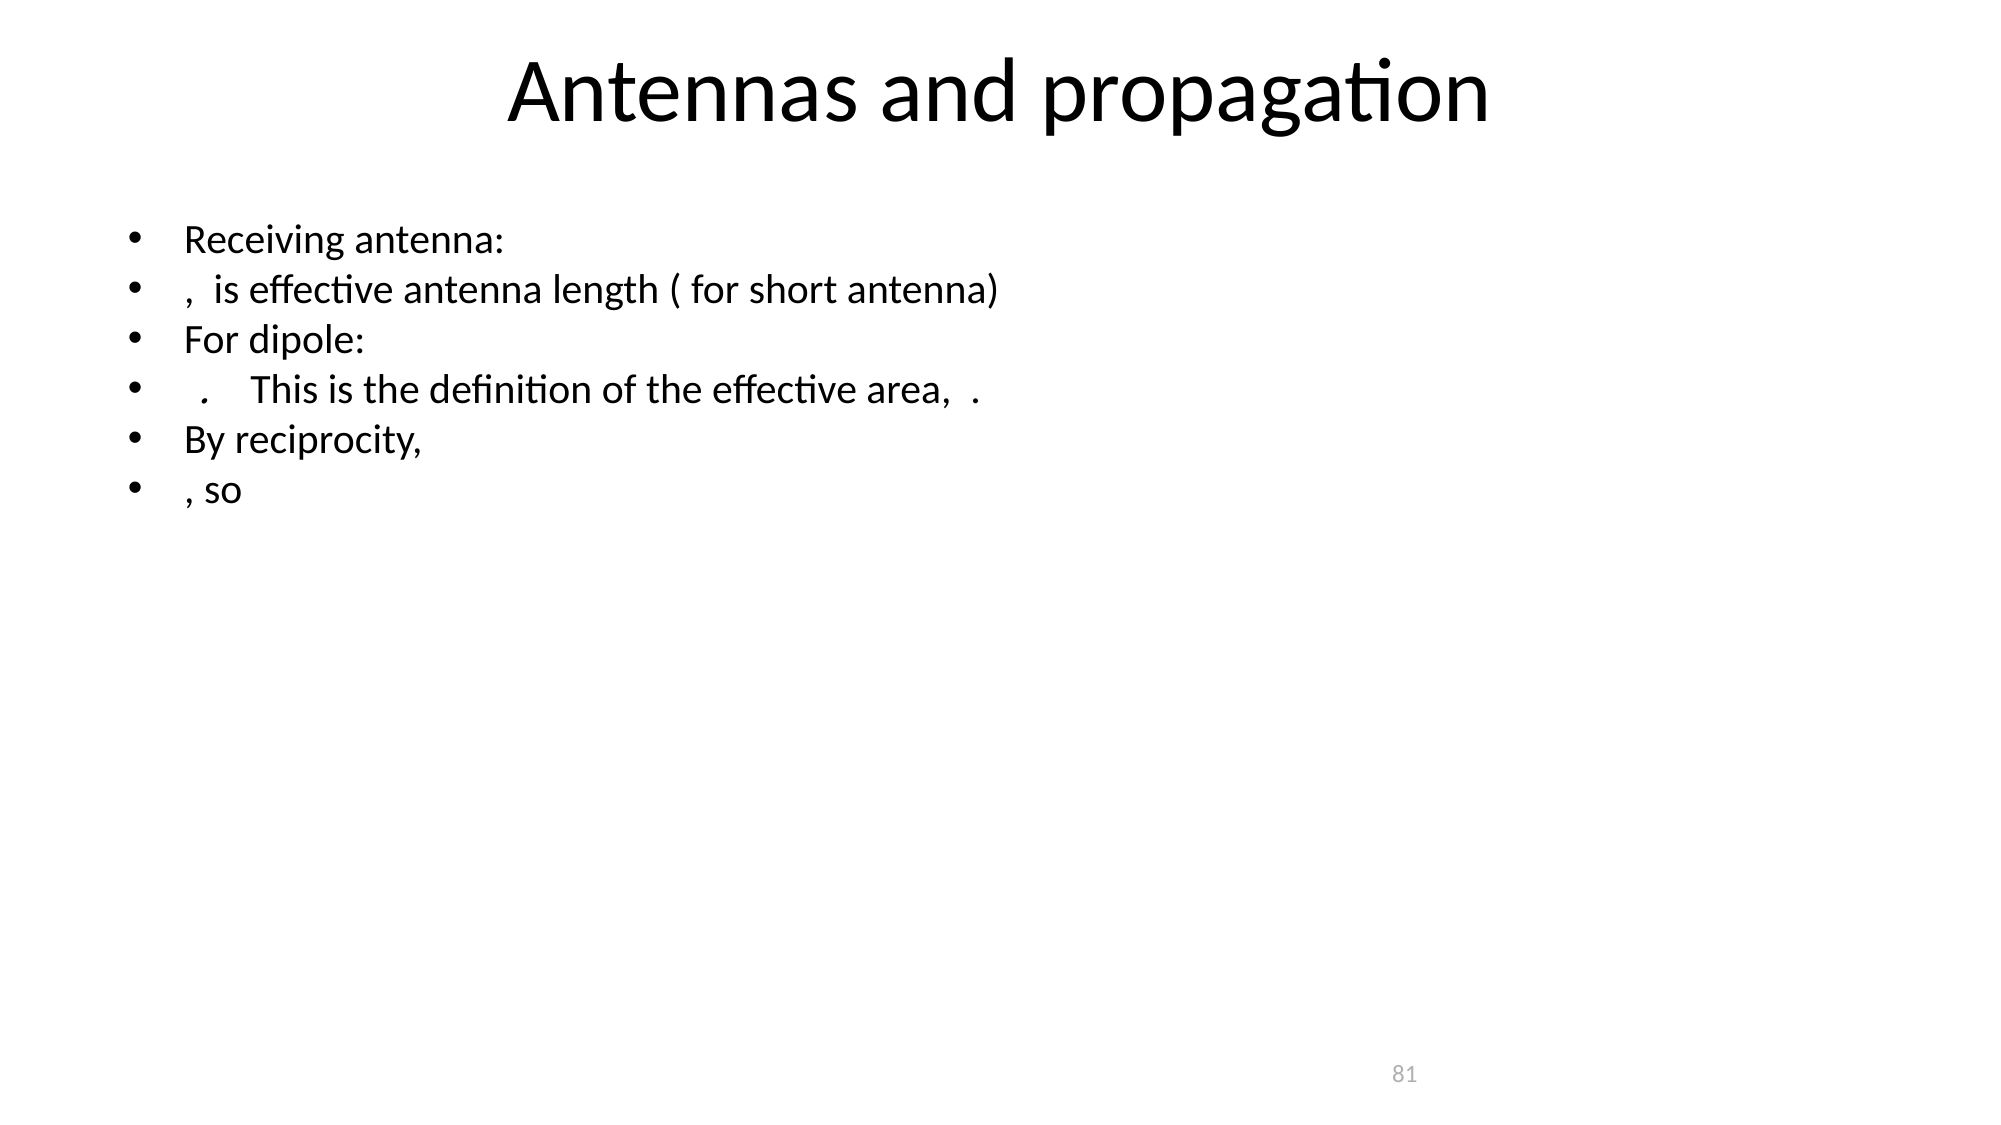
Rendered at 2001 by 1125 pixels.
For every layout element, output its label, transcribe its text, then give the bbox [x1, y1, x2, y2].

slide_number 81 [1074, 738, 1425, 1125]
text_box Antennas and propagation [43, 30, 1957, 141]
